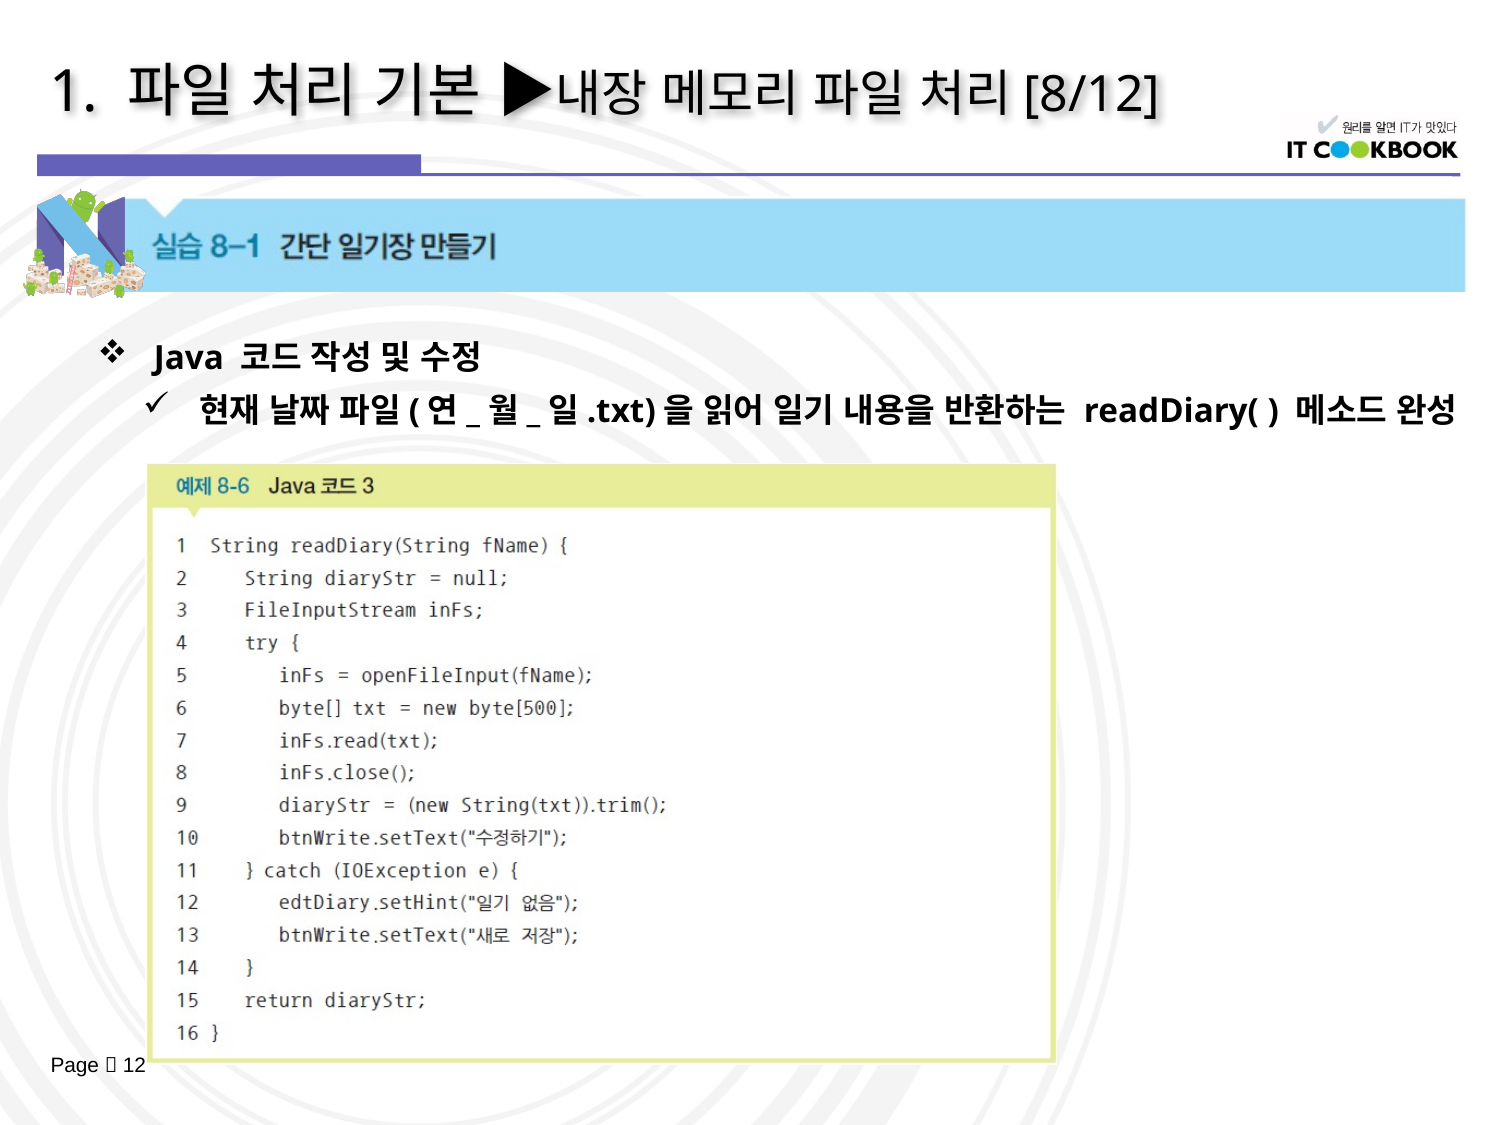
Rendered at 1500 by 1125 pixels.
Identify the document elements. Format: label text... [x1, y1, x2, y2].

picture [0, 35, 1500, 1125]
list Java 코드 작성 및 수정 현재 날짜 파일(연_월_일.txt)을 읽어 일기 내용을 반환하는 readDiary( ) 메소드 완성 [54, 335, 1500, 1051]
title 1. 파일 처리 기본 ▶내장 메모리 파일 처리[8/12] [48, 53, 1448, 161]
